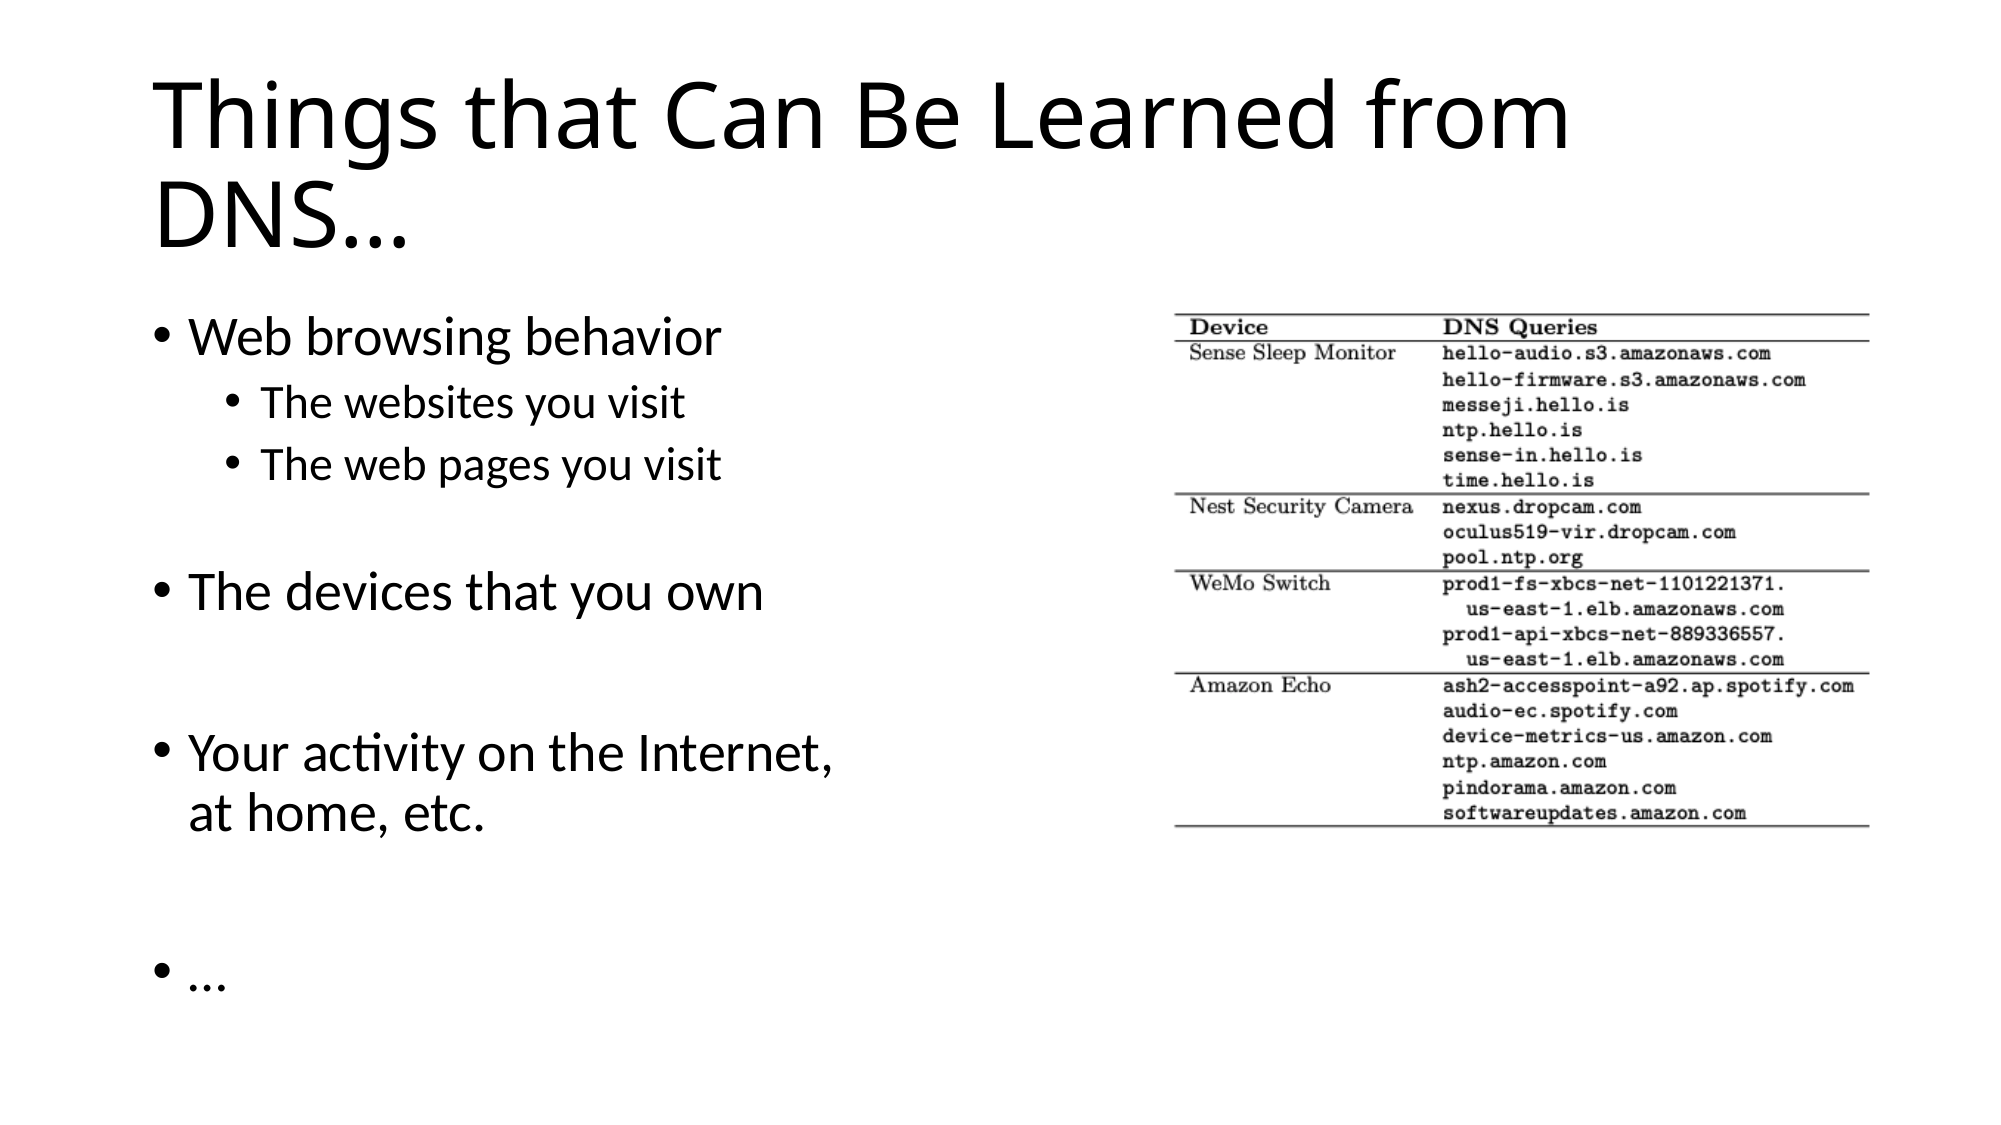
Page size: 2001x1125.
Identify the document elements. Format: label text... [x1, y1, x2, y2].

title Things that Can Be Learned from DNS… [137, 59, 1863, 278]
picture [1164, 299, 1883, 846]
list Web browsing behavior The websites you visit The web pages you visit The devices that you own Your activity on the Internet, at home, etc. … [137, 299, 1863, 1014]
